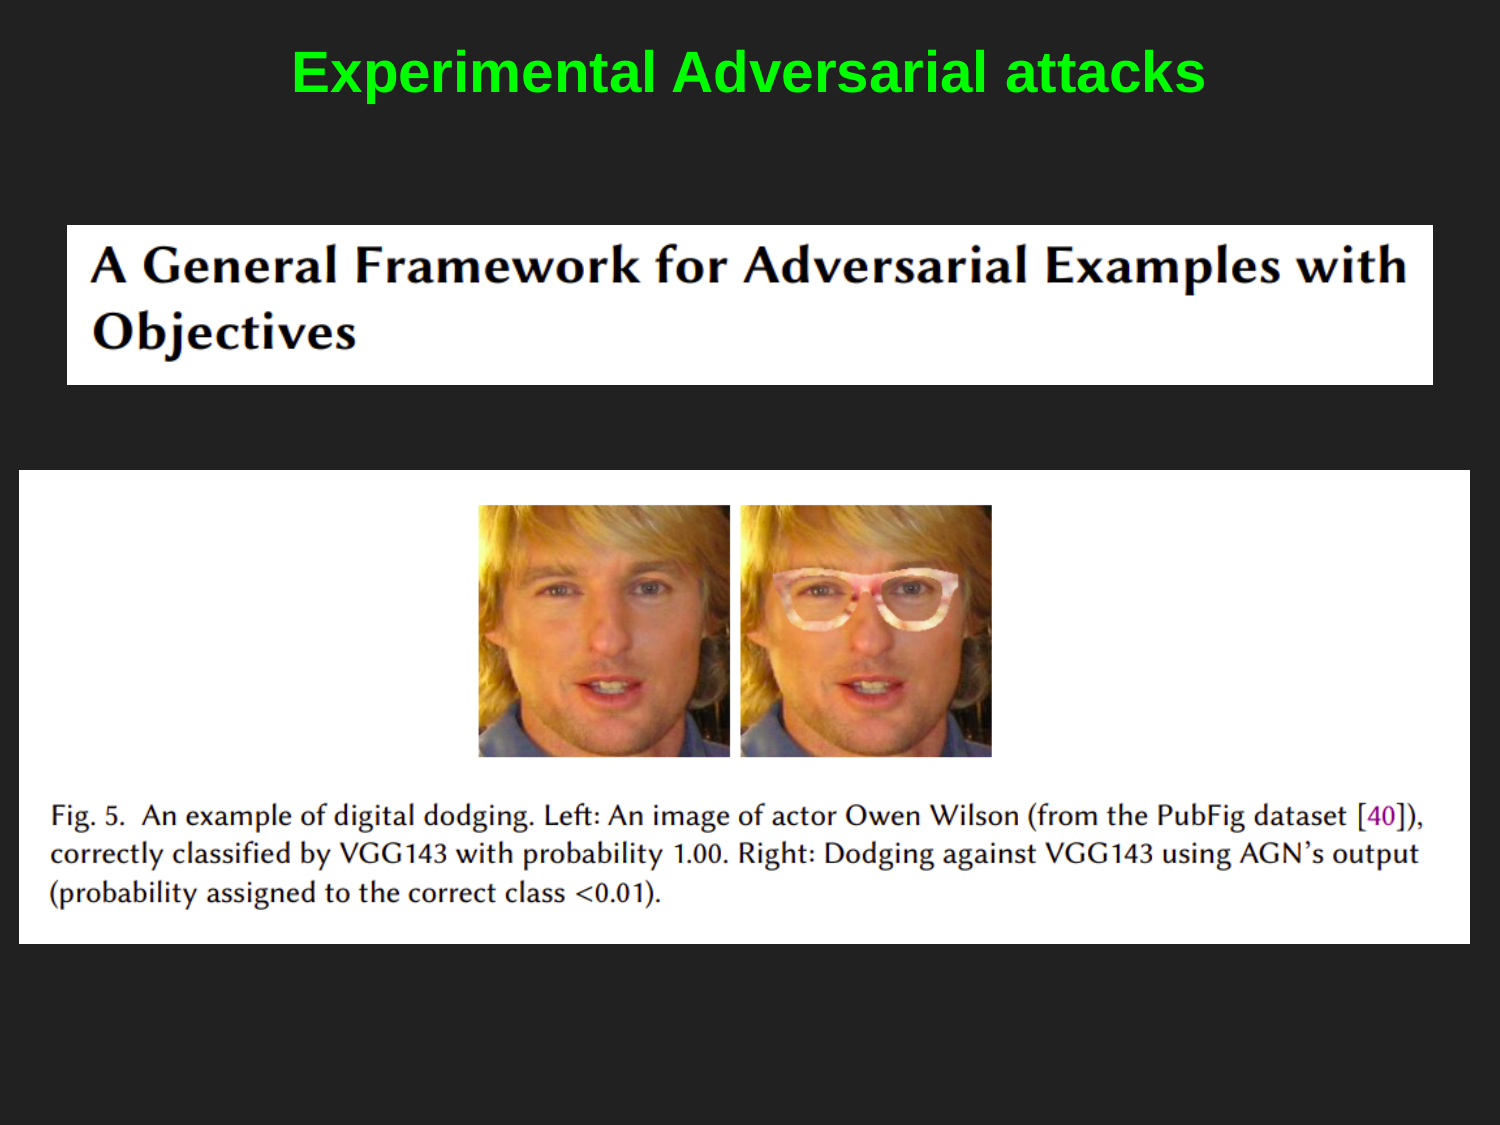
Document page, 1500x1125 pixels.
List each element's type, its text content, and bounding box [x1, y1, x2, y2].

picture [19, 470, 1470, 944]
text_box Experimental Adversarial attacks [51, 18, 1449, 193]
picture [67, 225, 1433, 385]
